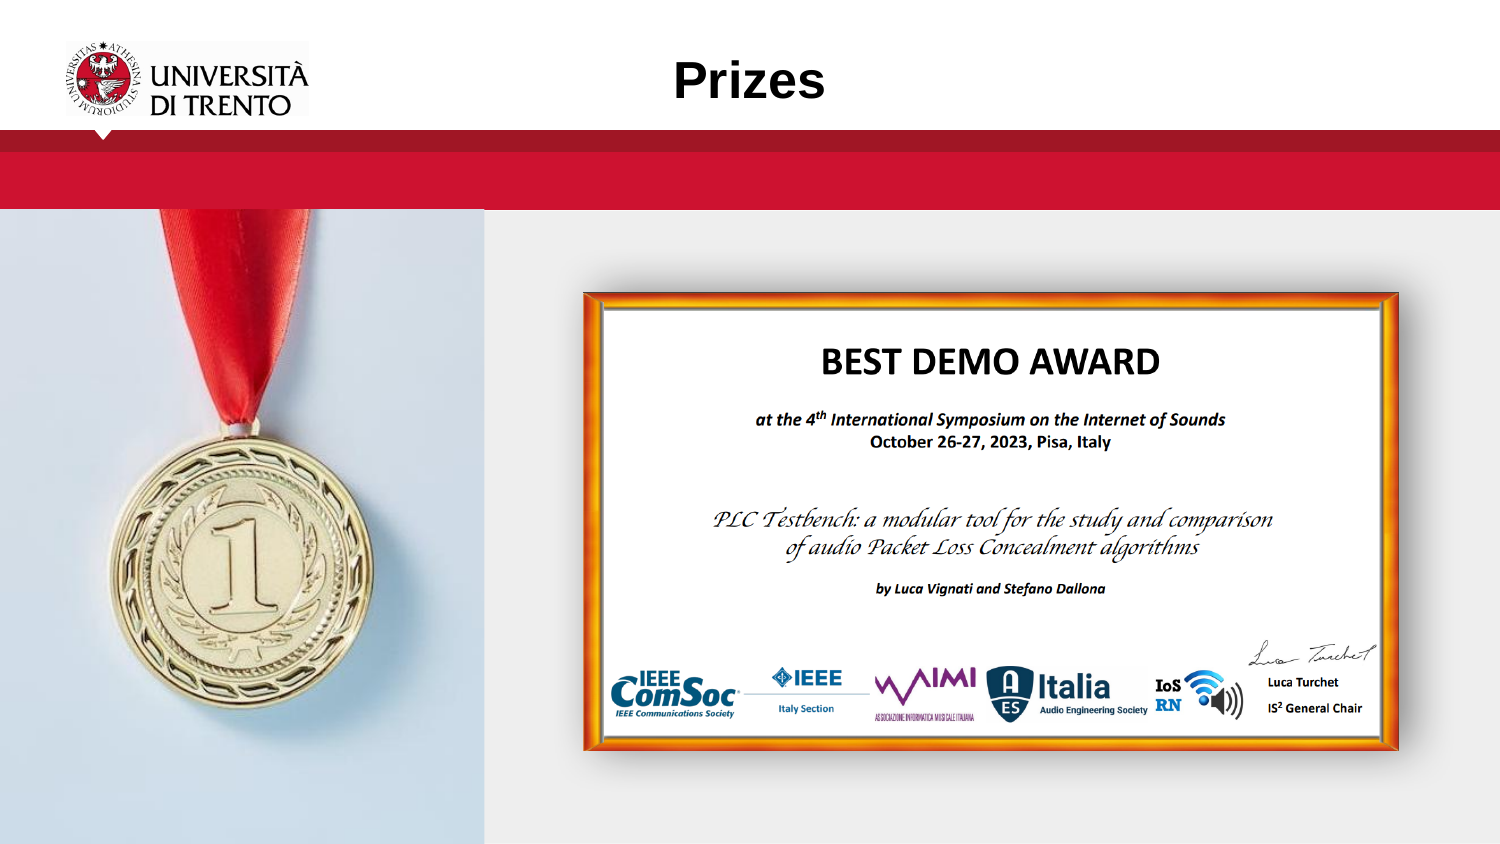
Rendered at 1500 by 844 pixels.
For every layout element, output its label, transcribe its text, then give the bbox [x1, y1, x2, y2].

picture [0, 209, 485, 844]
text_box [485, 210, 1500, 844]
picture [582, 291, 1399, 751]
title Prizes [0, 30, 1500, 131]
